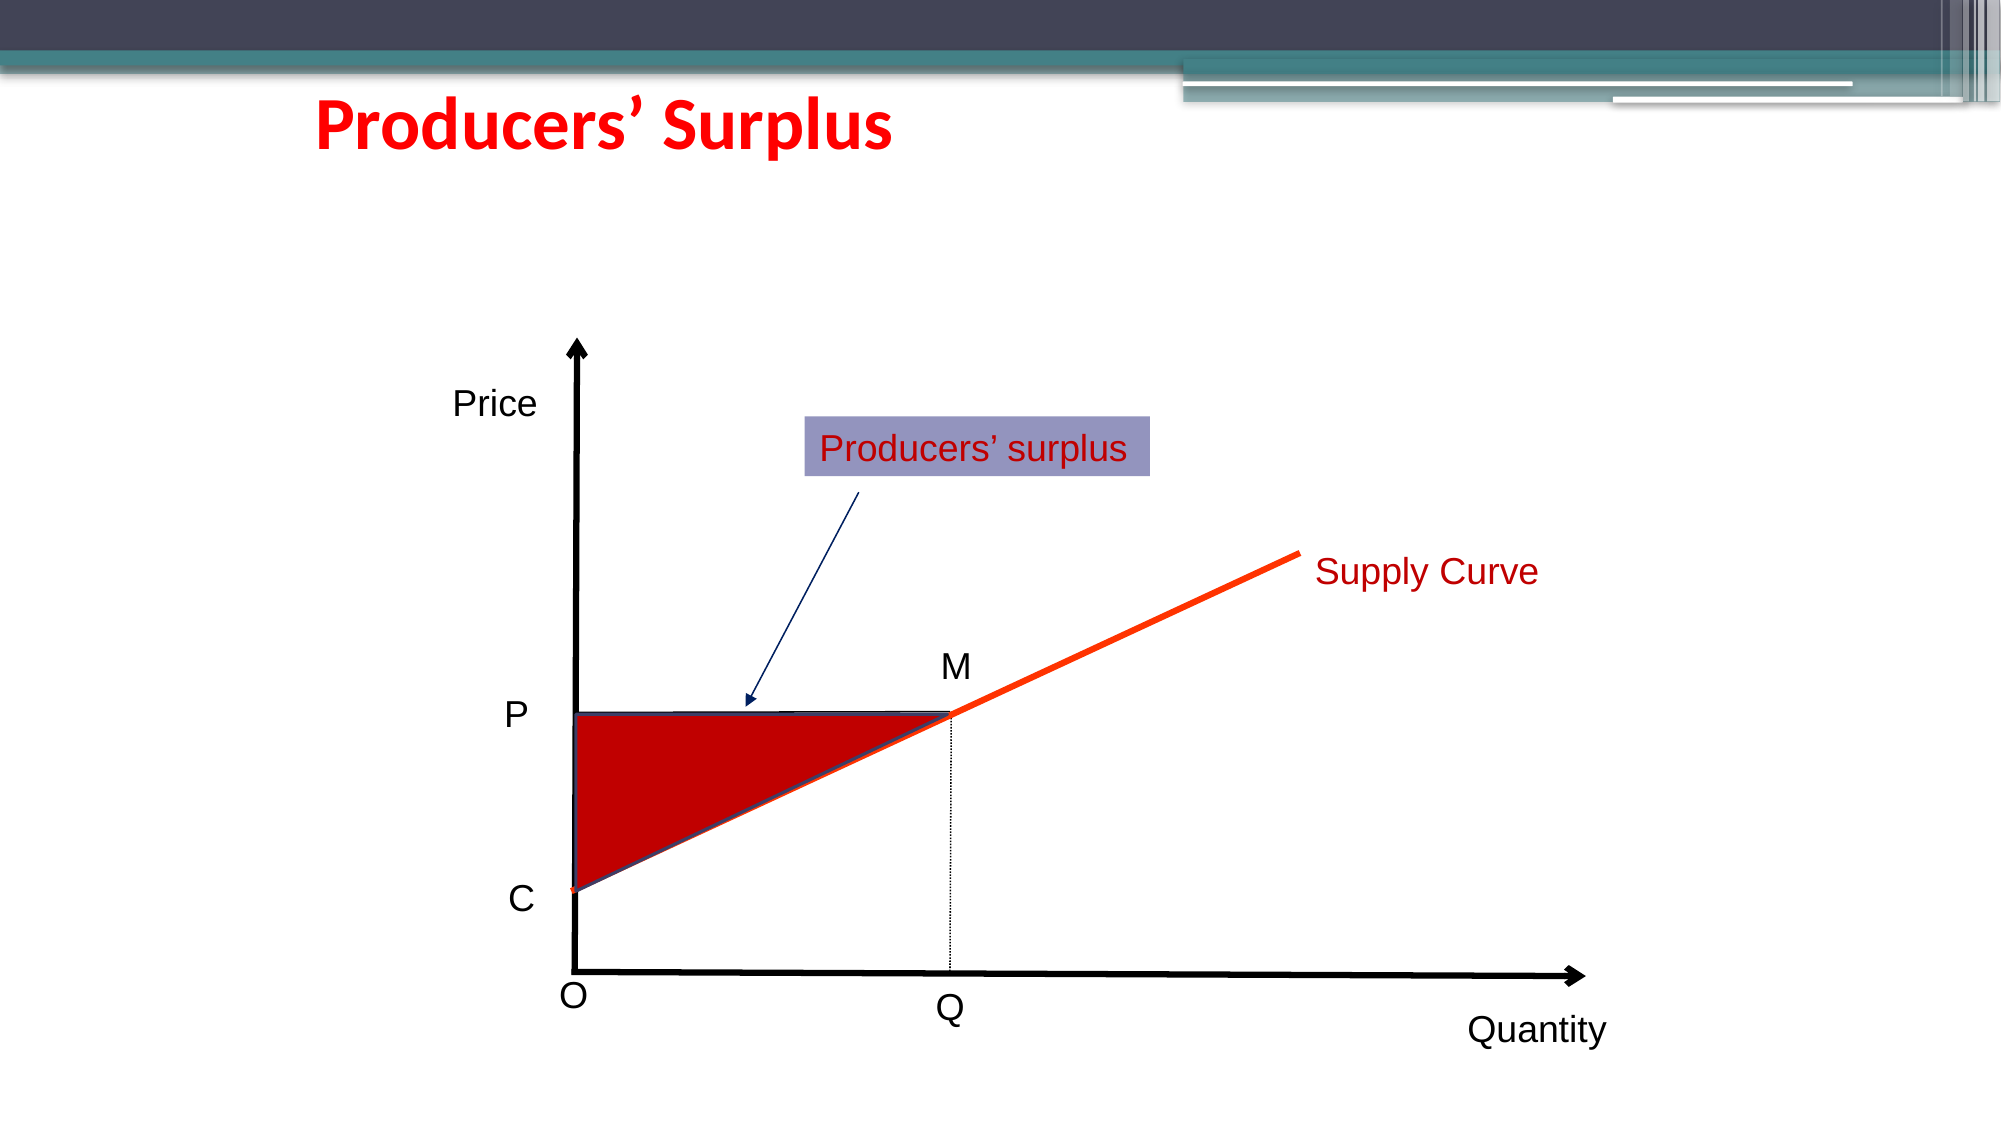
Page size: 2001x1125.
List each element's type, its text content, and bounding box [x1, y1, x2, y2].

text_box [614, 968, 1586, 984]
text_box Quantity [1452, 997, 1873, 1058]
text_box Price [437, 371, 712, 432]
text_box M [925, 634, 997, 695]
title Producers’ Surplus [299, 77, 1638, 162]
text_box P [489, 682, 543, 743]
text_box Producers’ surplus [804, 416, 1150, 477]
text_box [574, 712, 950, 893]
text_box C [493, 867, 579, 927]
list [312, 251, 1663, 1082]
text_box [745, 491, 859, 707]
text_box O [544, 963, 614, 1024]
text_box Q [920, 975, 997, 1036]
text_box [569, 337, 585, 371]
text_box Supply Curve [1299, 539, 1704, 599]
